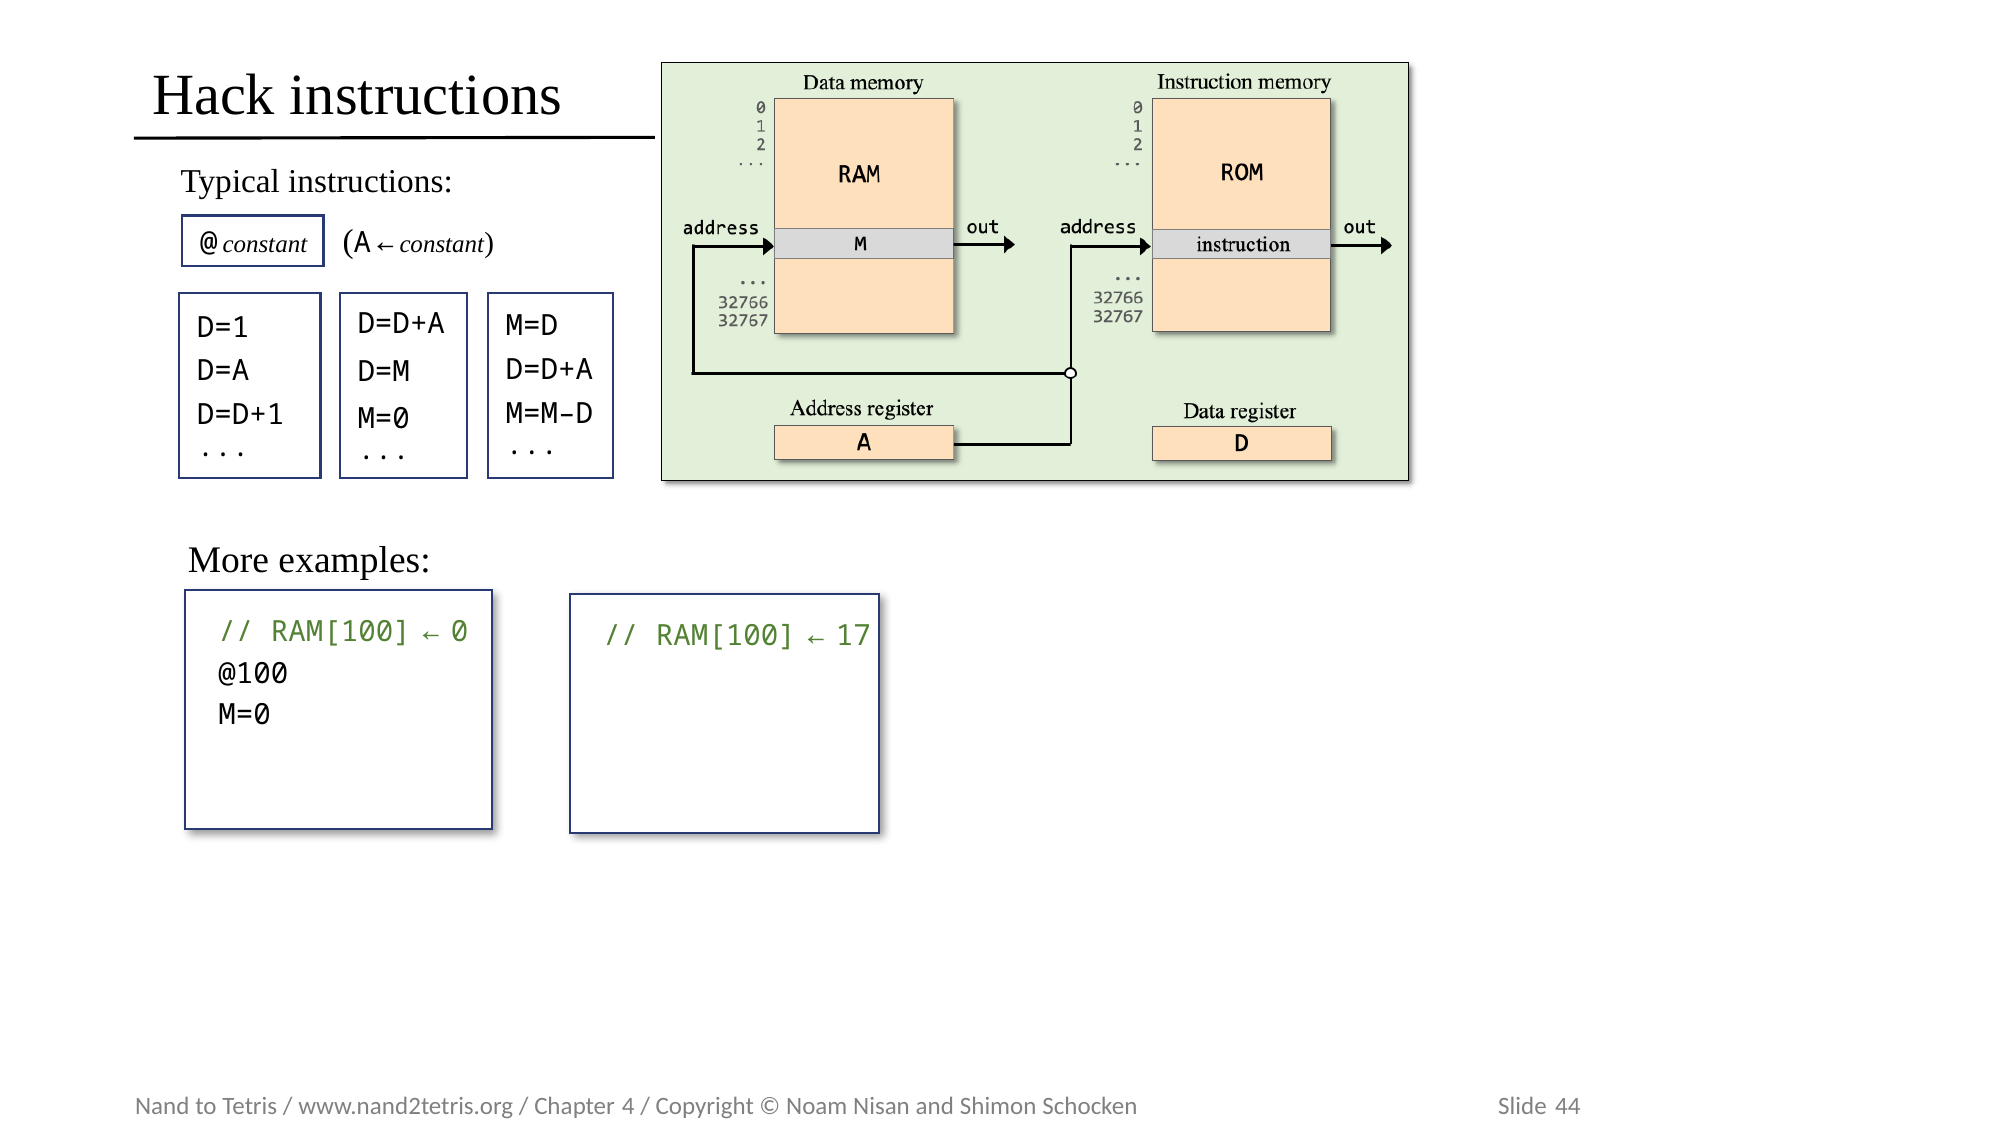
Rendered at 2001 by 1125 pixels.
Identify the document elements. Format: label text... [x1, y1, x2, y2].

text_box // RAM[100] ← 17 [570, 593, 880, 833]
title Hack instructions [137, 48, 1417, 144]
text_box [165, 152, 671, 478]
text_box // RAM[100] ← 0 @100 M=0 [185, 590, 493, 830]
text_box More examples: [173, 527, 629, 588]
picture [655, 57, 1422, 495]
